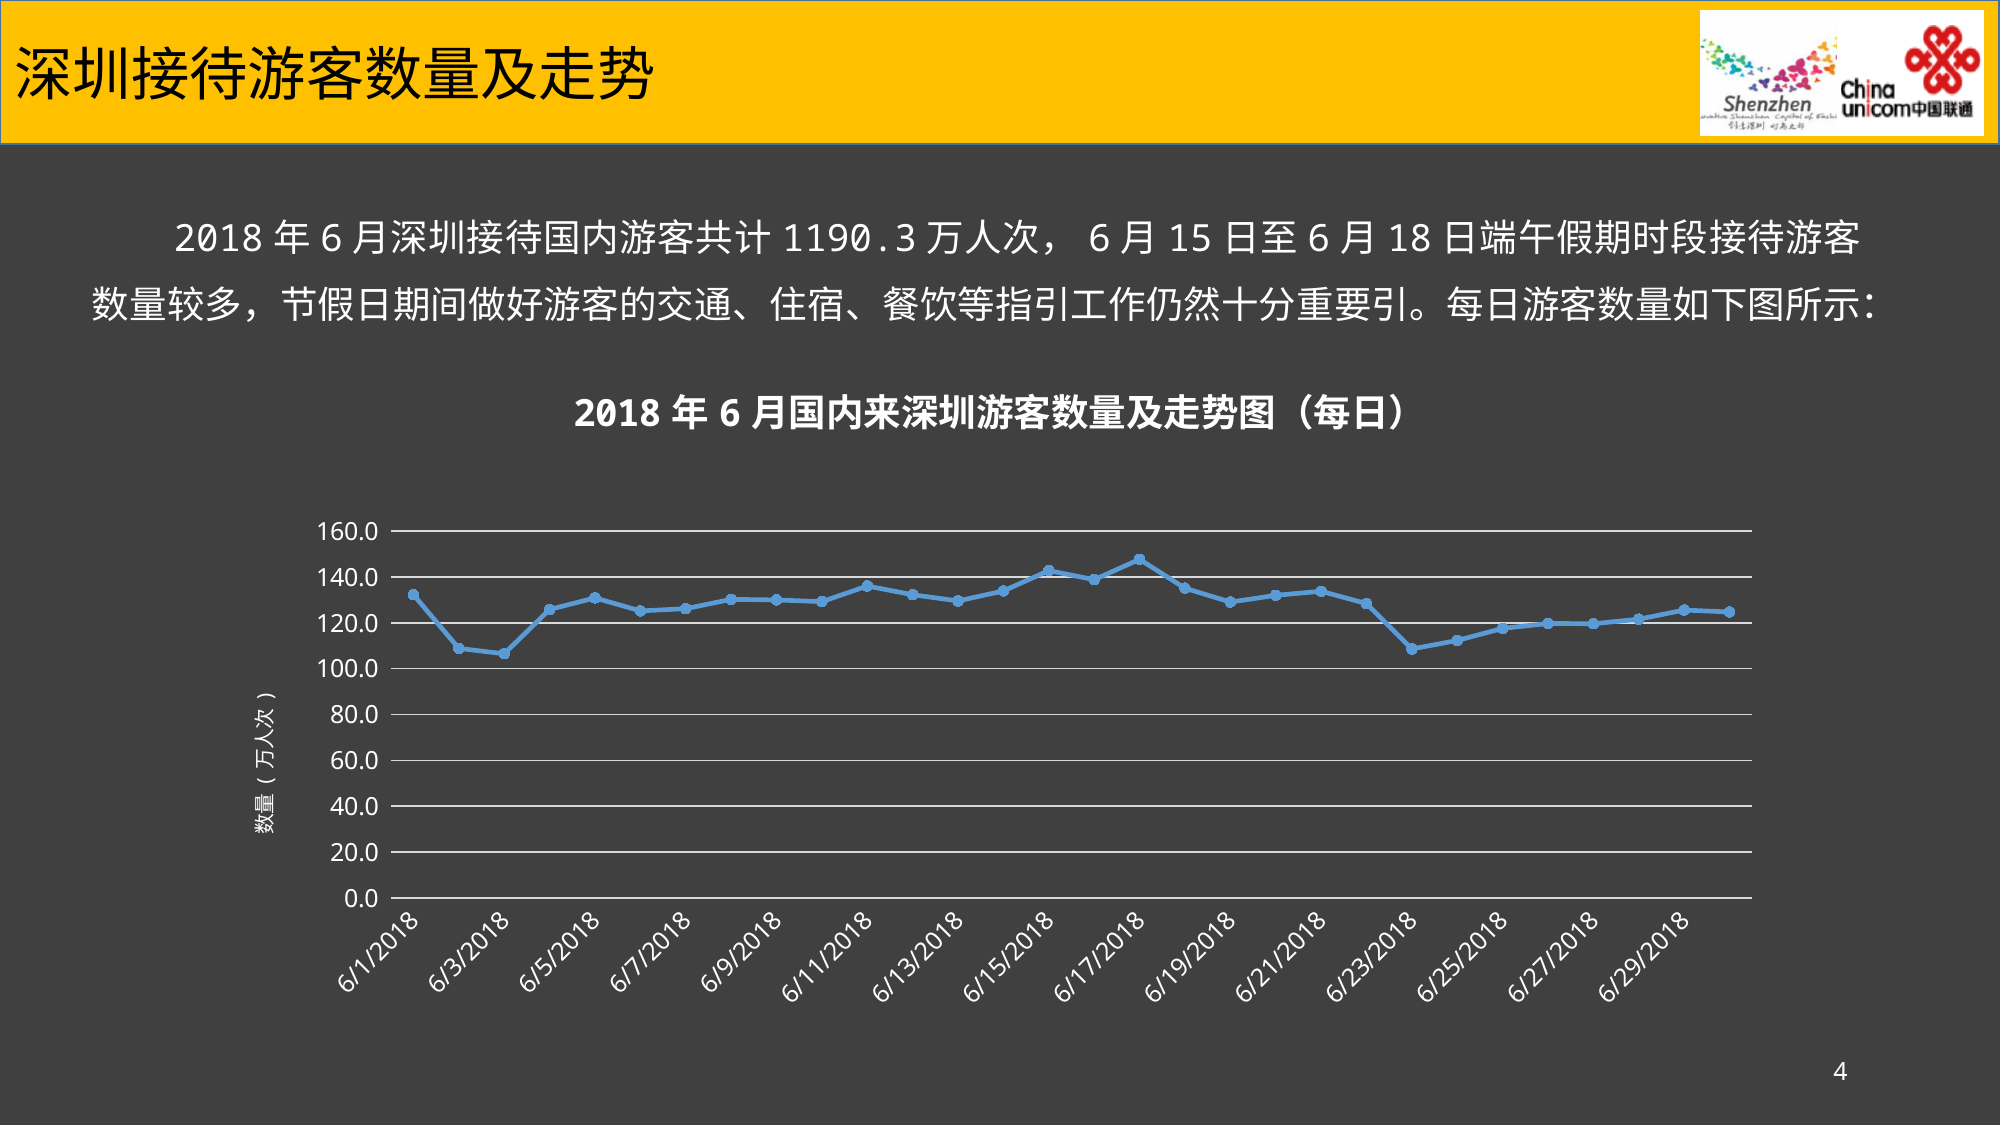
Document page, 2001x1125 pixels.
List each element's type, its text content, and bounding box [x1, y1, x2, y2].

text_box 2018年6月深圳接待国内游客共计1190.3万人次，6月15日至6月18日端午假期时段接待游客数量较多，节假日期间做好游客的交通、住宿、餐饮等指引工作仍然十分重要引。每日游客数量如下图所示： [77, 183, 1877, 334]
slide_number 4 [1412, 1042, 1863, 1103]
chart [215, 353, 1784, 1025]
text_box 深圳接待游客数量及走势 [0, 0, 2000, 145]
picture [1700, 10, 1984, 136]
